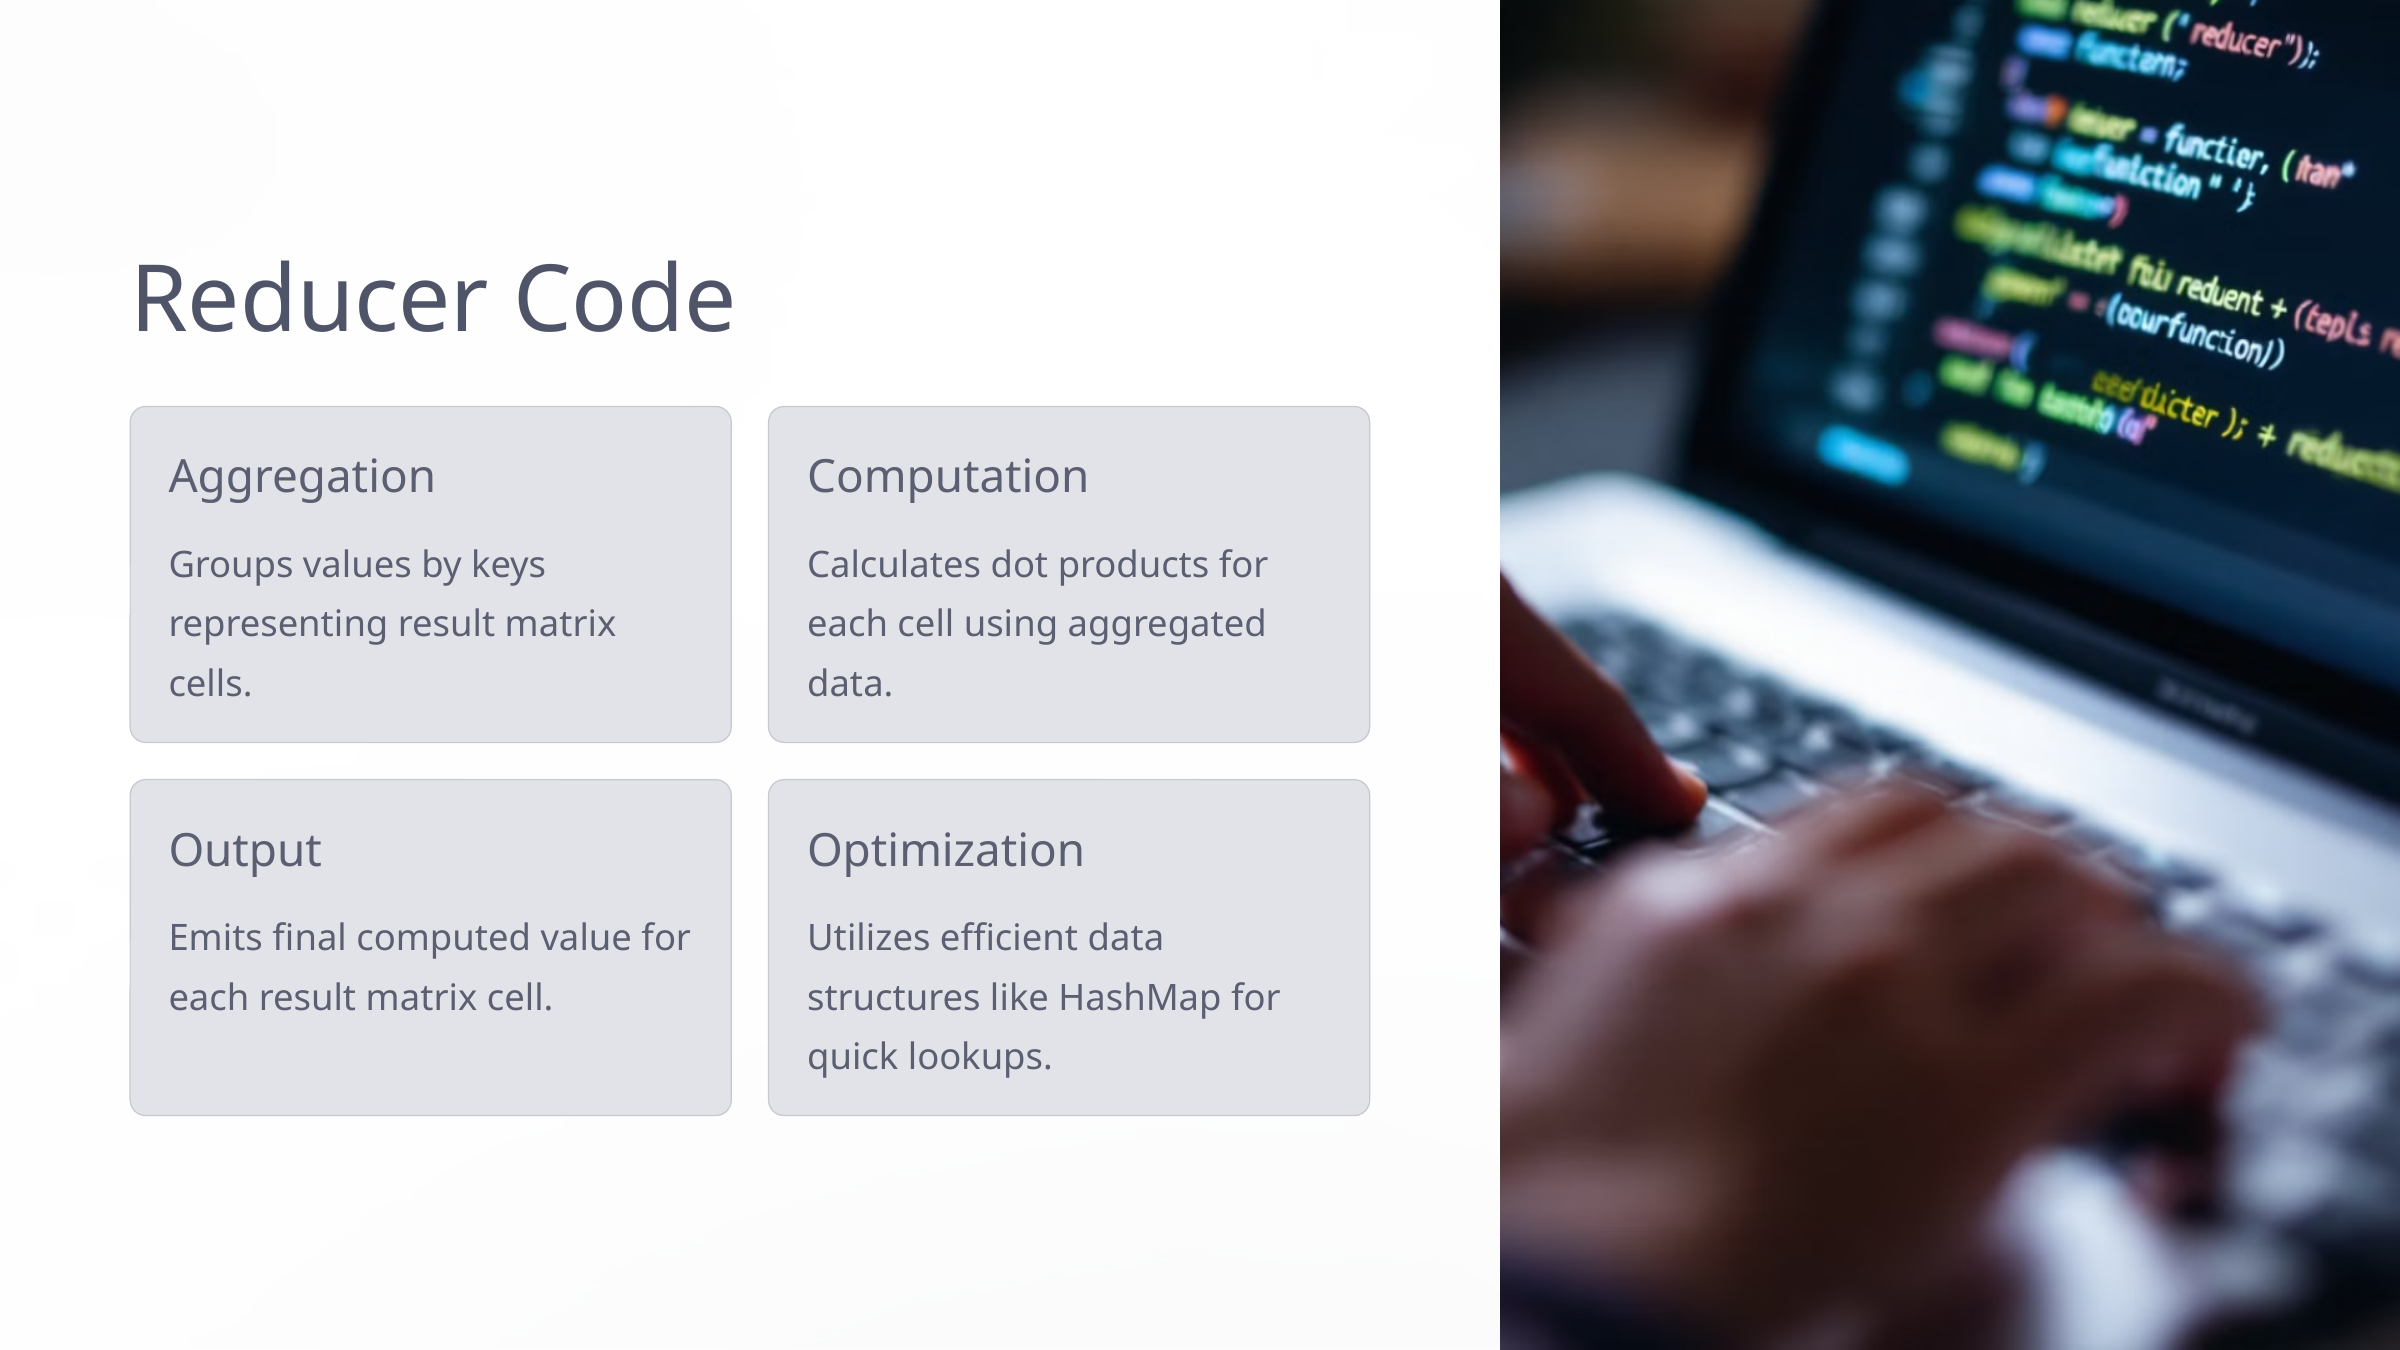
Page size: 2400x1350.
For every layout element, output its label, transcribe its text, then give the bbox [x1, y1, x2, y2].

text_box [768, 779, 1370, 1116]
text_box Groups values by keys representing result matrix cells. [168, 525, 693, 704]
text_box Emits final computed value for each result matrix cell. [168, 898, 693, 1018]
text_box Utilizes efficient data structures like HashMap for quick lookups. [806, 898, 1332, 1077]
text_box Output [168, 818, 634, 877]
picture [1499, 0, 2400, 1350]
text_box [130, 779, 732, 1116]
text_box [768, 406, 1370, 743]
text_box [130, 406, 732, 743]
text_box Computation [806, 444, 1273, 503]
text_box Reducer Code [130, 234, 1061, 351]
text_box Aggregation [168, 444, 634, 503]
text_box Calculates dot products for each cell using aggregated data. [806, 525, 1332, 704]
text_box Optimization [806, 818, 1273, 877]
